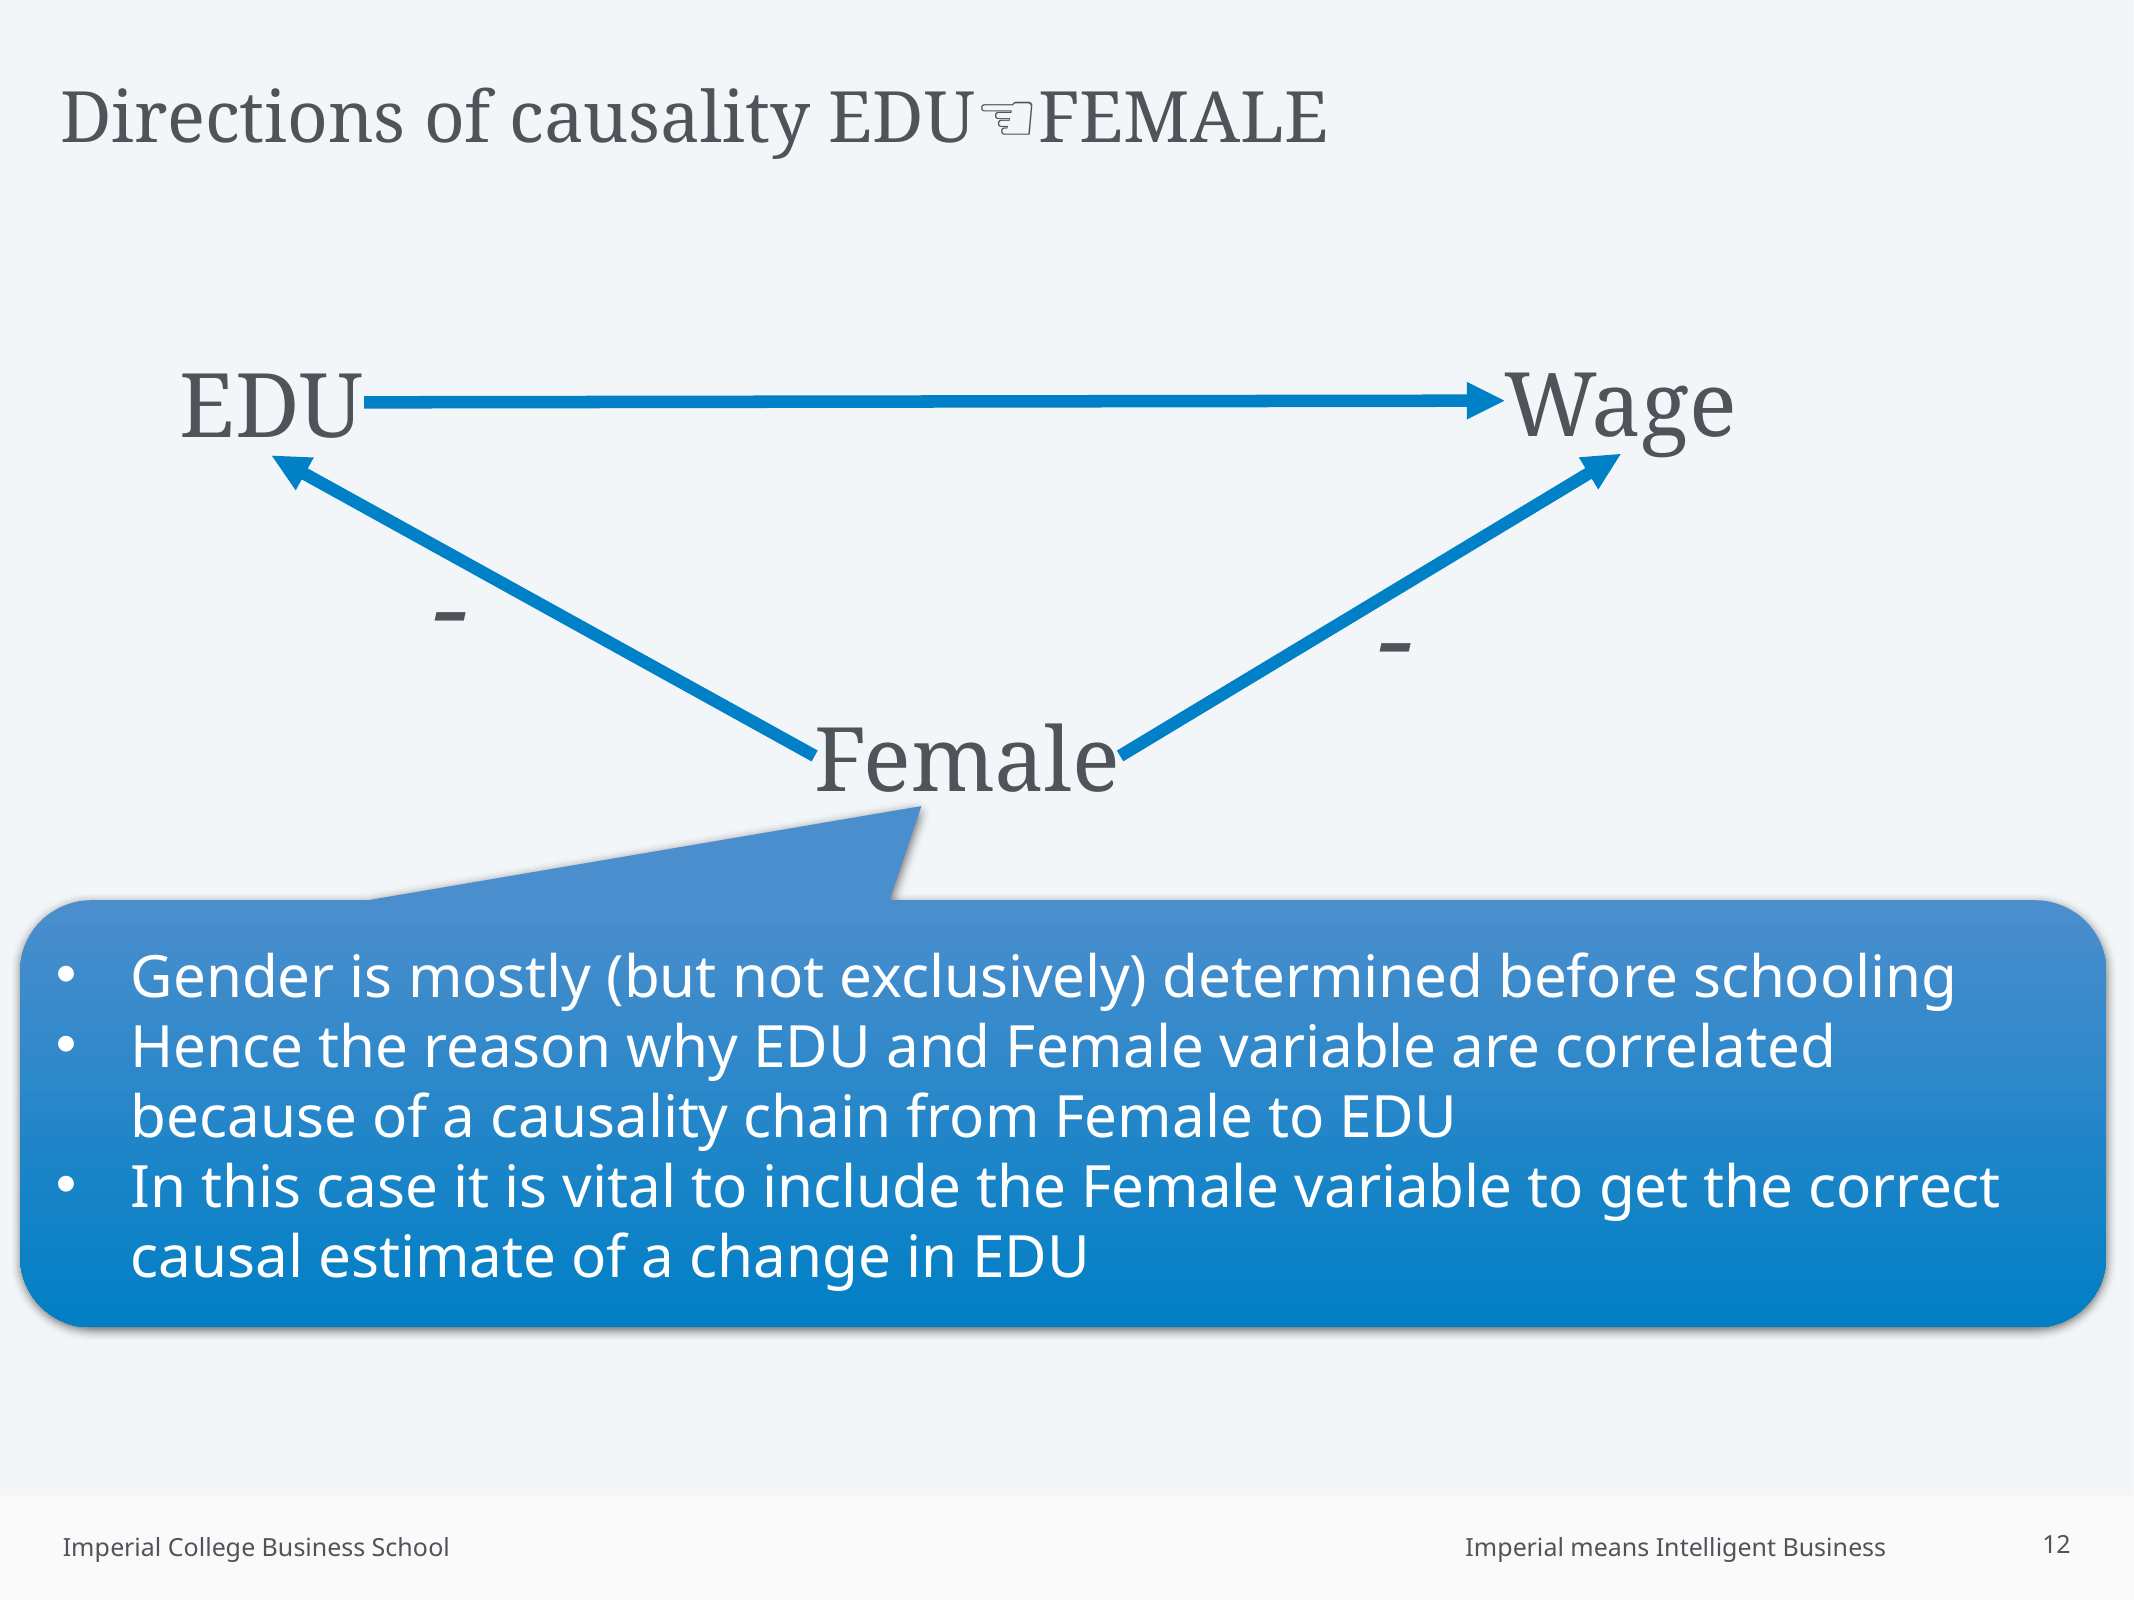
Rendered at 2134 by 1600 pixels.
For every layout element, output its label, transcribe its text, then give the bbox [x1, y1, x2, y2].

text_box EDU [179, 348, 364, 456]
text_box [271, 456, 825, 757]
title Directions of causality EDU☜FEMALE [60, 77, 1673, 234]
text_box Wage [1504, 347, 1737, 454]
text_box Gender is mostly (but not exclusively) determined before schooling Hence the reason why EDU and Female variable are correlated because of a causality chain from Female to EDU In this case it is vital to include the Female variable to get the correct causal estimate of a change in EDU [20, 806, 2107, 1328]
text_box Female [814, 702, 1121, 810]
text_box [1110, 454, 1621, 757]
